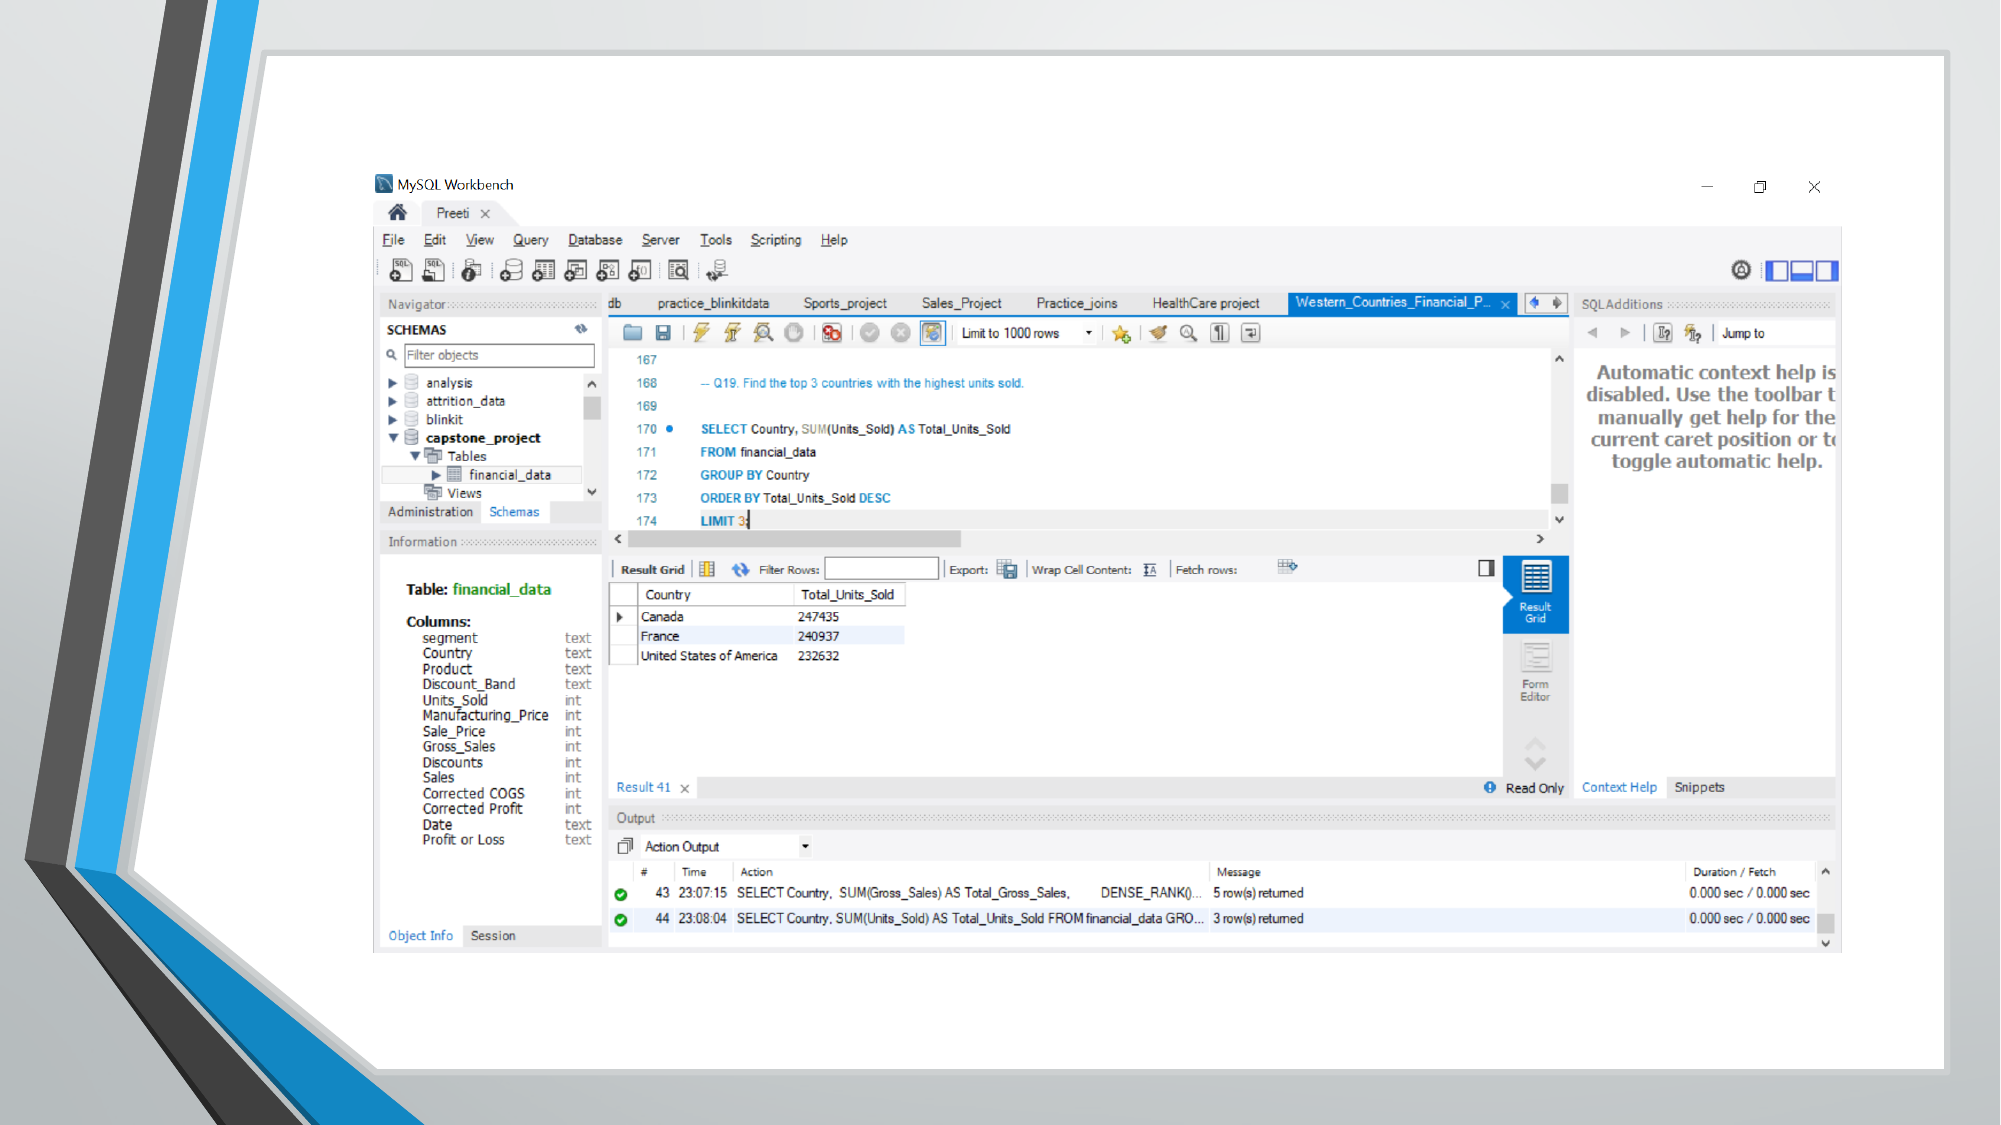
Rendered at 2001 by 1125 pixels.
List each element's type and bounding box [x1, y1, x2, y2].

text_box [425, 51, 1949, 1074]
picture [373, 170, 1842, 953]
text_box [24, 0, 425, 1125]
